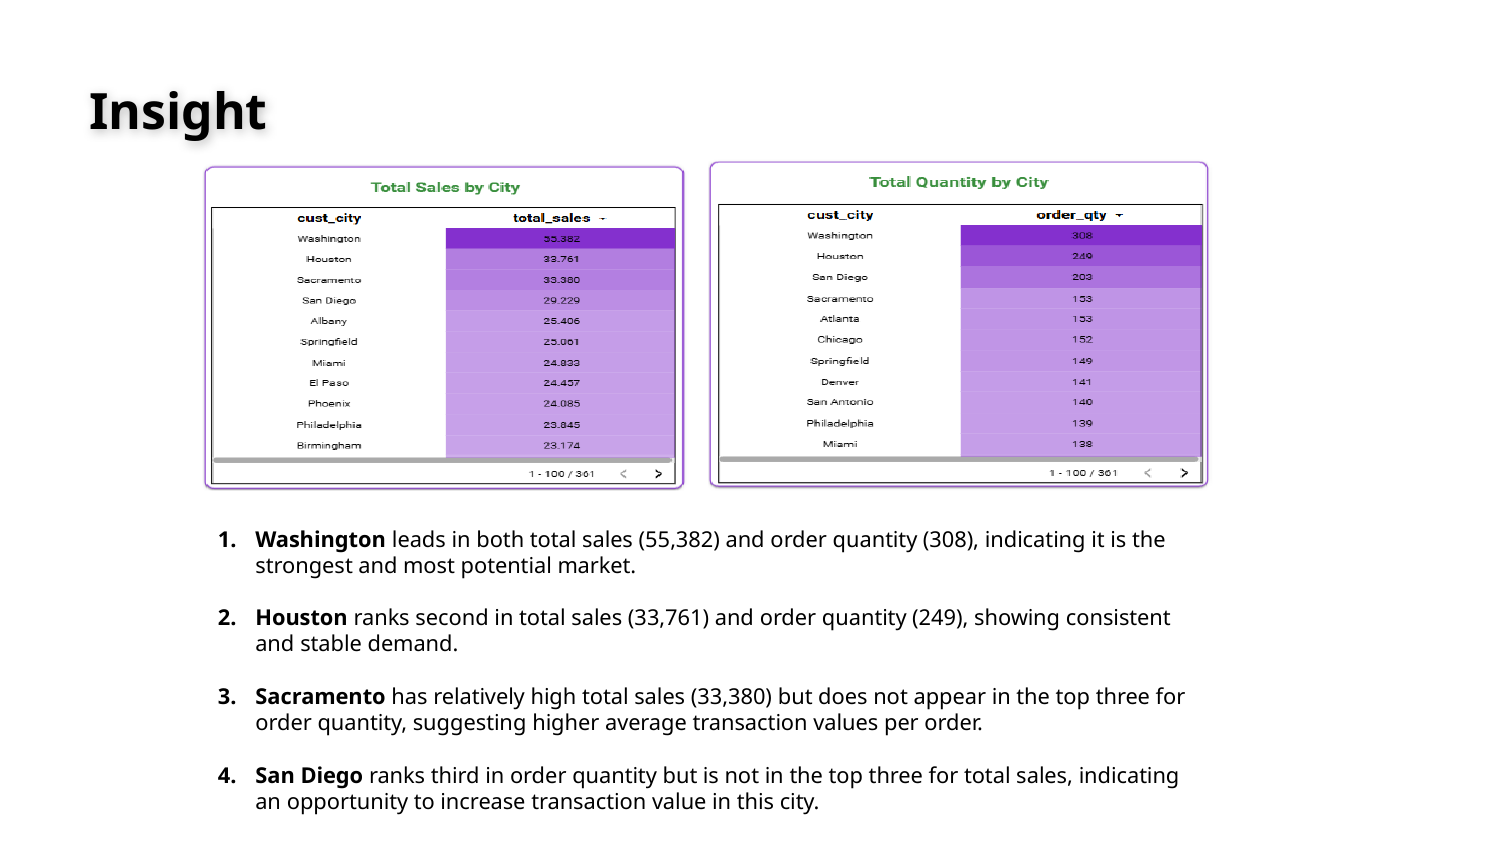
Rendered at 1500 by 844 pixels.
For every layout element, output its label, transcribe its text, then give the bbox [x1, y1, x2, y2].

picture [202, 164, 690, 491]
text_box Washington leads in both total sales (55,382) and order quantity (308), indicating it is the strongest and most potential market. Houston ranks second in total sales (33,761) and order quantity (249), showing consistent and stable demand. Sacramento has relatively high total sales (33,380) but does not appear in the top three for order quantity, suggesting higher average transaction values per order. San Diego ranks third in order quantity but is not in the top three for total sales, indicating an opportunity to increase transaction value in this city. [202, 517, 1216, 822]
picture [707, 155, 1216, 491]
text_box Insight [0, 64, 394, 155]
